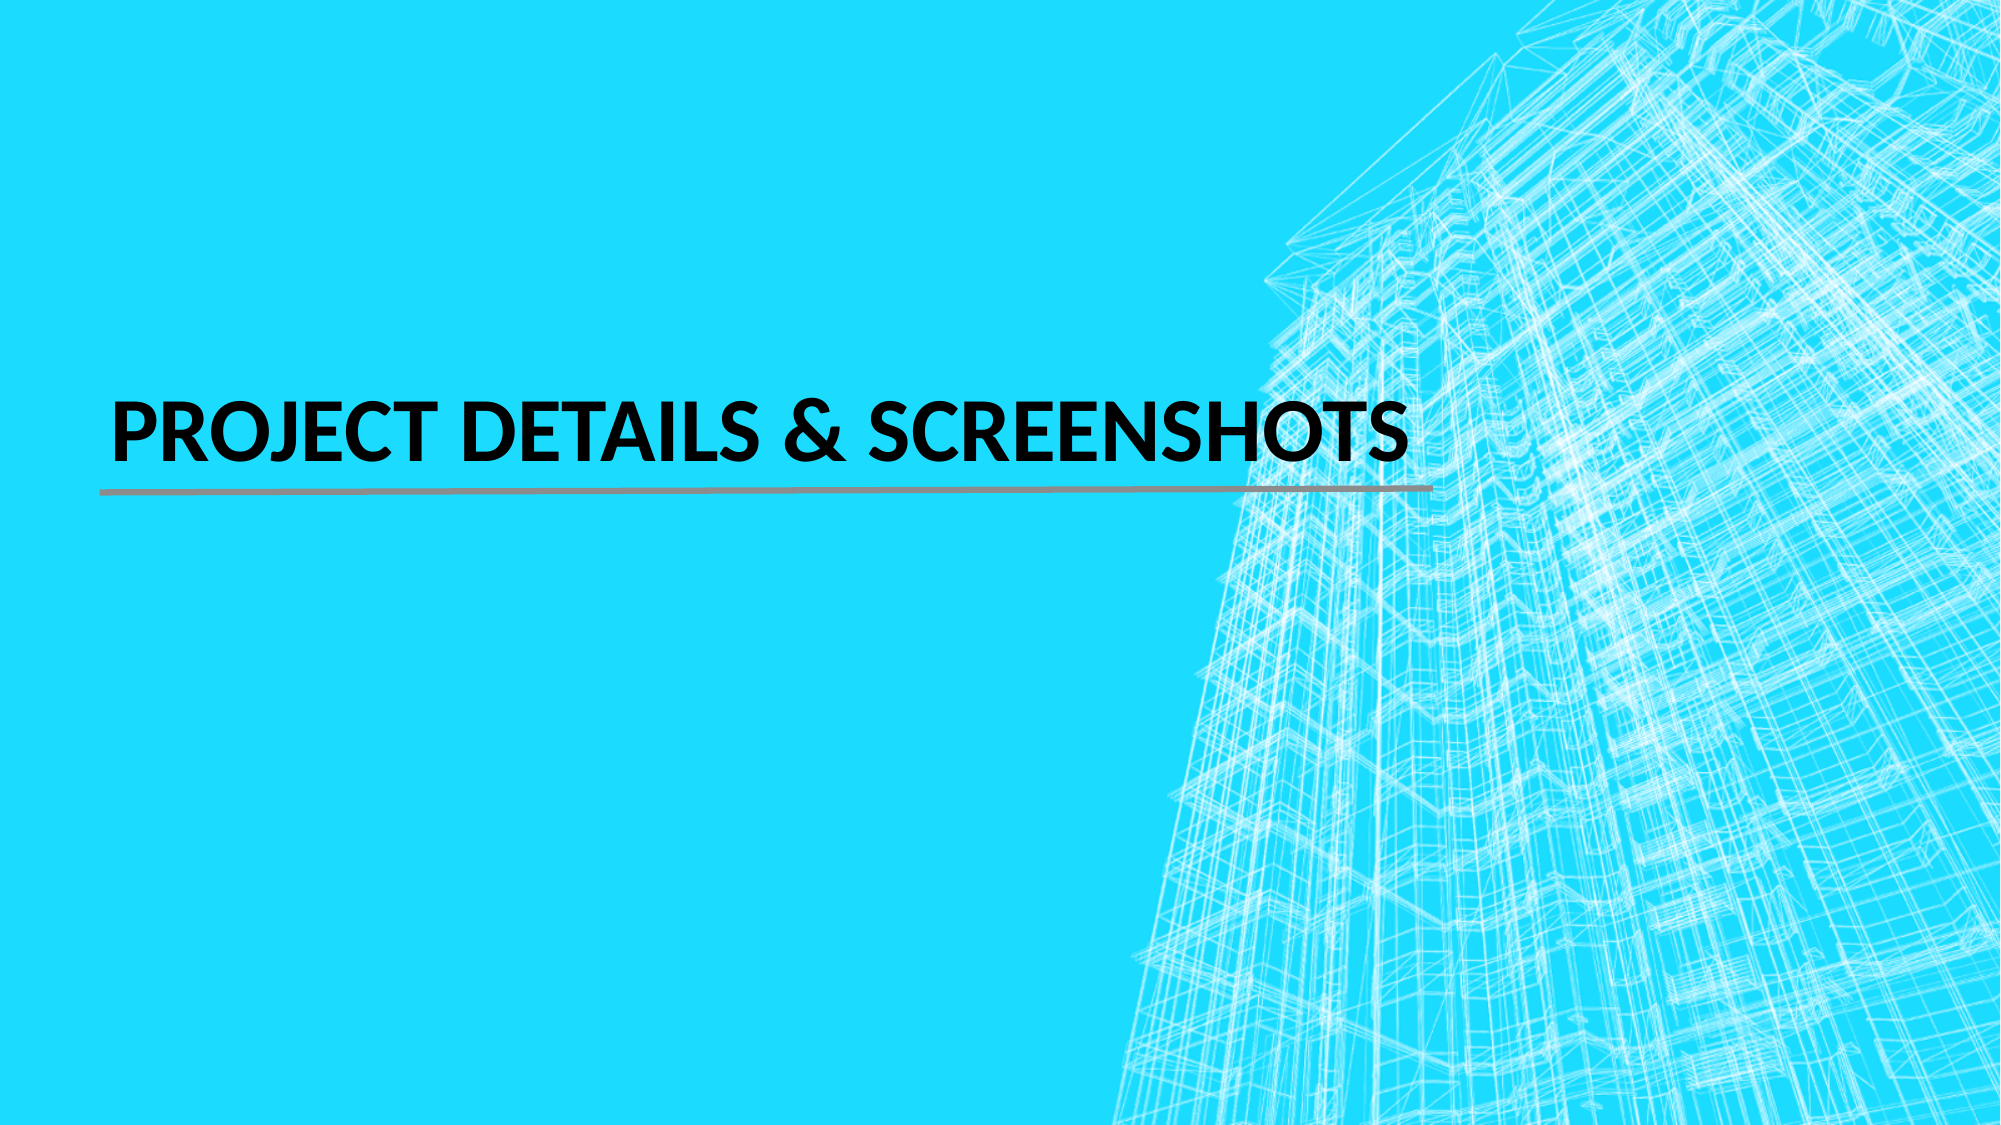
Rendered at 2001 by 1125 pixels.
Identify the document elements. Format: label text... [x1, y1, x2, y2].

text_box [99, 488, 1433, 493]
text_box PROJECT DETAILS & SCREENSHOTS [95, 362, 1427, 487]
picture [0, 0, 2001, 1125]
